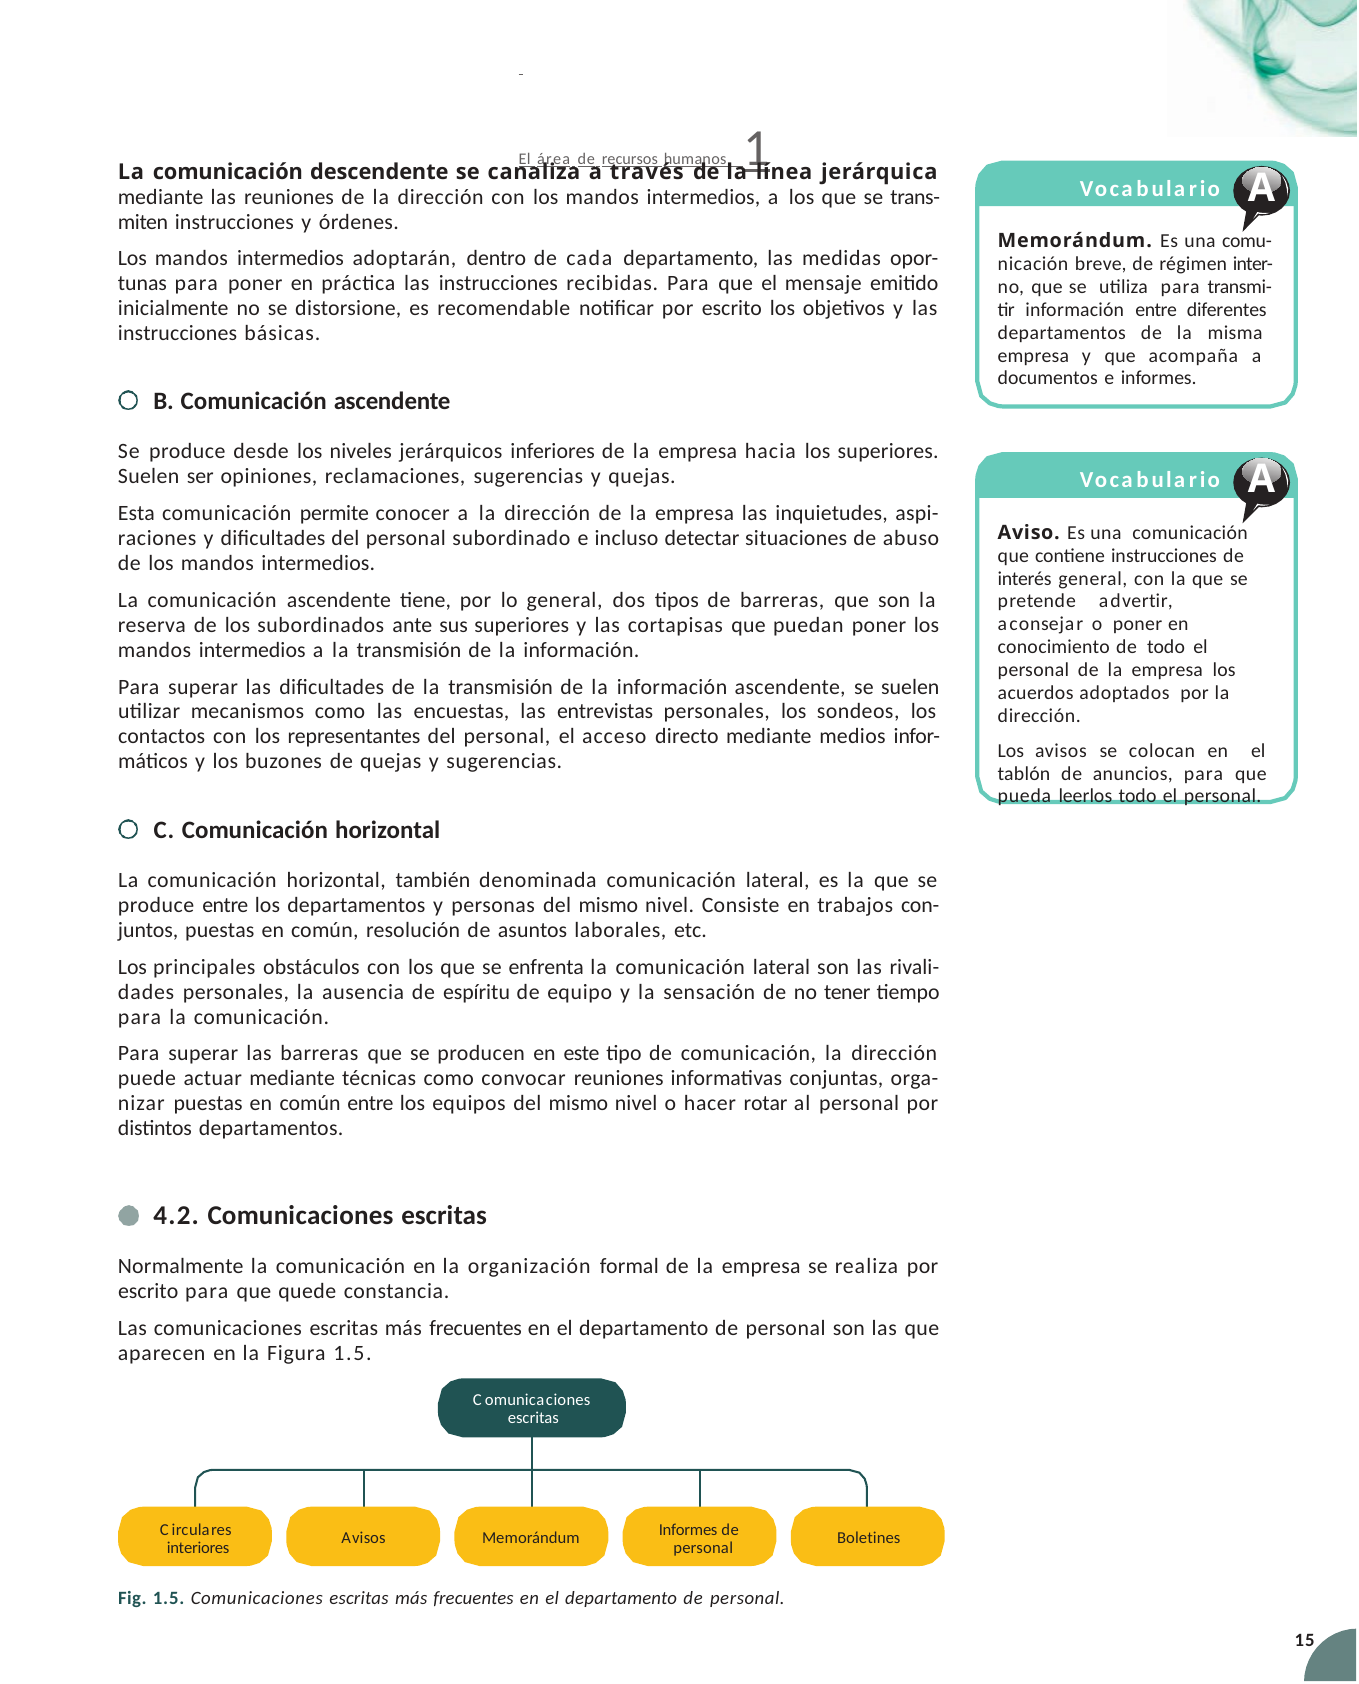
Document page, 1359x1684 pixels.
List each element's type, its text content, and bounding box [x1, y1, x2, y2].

text_box [118, 1506, 261, 1567]
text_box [1232, 165, 1291, 233]
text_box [193, 1378, 869, 1554]
text_box 15 [1292, 1625, 1319, 1651]
text_box C. Comunicación horizontal La comunicación horizontal, también denominada comunicación lateral, es la que se produce entre los departamentos y personas del mismo nivel. Consiste en trabajos con- juntos, puestas en común, resolución de asuntos laborales, etc. Los principales obstáculos con los que se enfrenta la comunicación lateral son las rivali- dades personales, la ausencia de espíritu de equipo y la sensación de no tener tiempo para la comunicación. Para superar las barreras que se producen en este tipo de comunicación, la dirección puede actuar mediante técnicas como convocar reuniones informativas conjuntas, orga- nizar puestas en común entre los equipos del mismo nivel o hacer rotar al personal por distintos departamentos. 4.2. Comunicaciones escritas Normalmente la comunicación en la organización formal de la empresa se realiza por escrito para que quede constancia. Las comunicaciones escritas más frecuentes en el departamento de personal son las que aparecen en la Figura 1.5. Comunicaciones escritas [115, 811, 947, 1428]
text_box Boletines [873, 1525, 902, 1548]
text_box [362, 1468, 702, 1567]
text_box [974, 160, 1299, 409]
picture [117, 1205, 139, 1226]
picture [117, 818, 138, 839]
text_box [1304, 1628, 1357, 1682]
text_box [707, 1562, 763, 1567]
text_box Circulares interiores [157, 1515, 189, 1558]
text_box [296, 1562, 357, 1567]
title El área de recursos humanos 1 [112, 43, 1247, 327]
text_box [1232, 457, 1291, 524]
picture [1167, 0, 1357, 138]
text_box Fig. 1.5. Comunicaciones escritas más frecuentes en el departamento de personal. [116, 1583, 790, 1609]
text_box La comunicación descendente se canaliza a través de la línea jerárquica mediante las reuniones de la dirección con los mandos intermedios, a los que se trans- miten instrucciones y órdenes. Los mandos intermedios adoptarán, dentro de cada departamento, las medidas opor- tunas para poner en práctica las instrucciones recibidas. Para que el mensaje emitido inicialmente no se distorsione, es recomendable notificar por escrito los objetivos y las instrucciones básicas. [115, 154, 948, 346]
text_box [974, 451, 1299, 805]
text_box B. Comunicación ascendente Se produce desde los niveles jerárquicos inferiores de la empresa hacia los superiores. Suelen ser opiniones, reclamaciones, sugerencias y quejas. Esta comunicación permite conocer a la dirección de la empresa las inquietudes, aspi- raciones y dificultades del personal subordinado e incluso detectar situaciones de abuso de los mandos intermedios. La comunicación ascendente tiene, por lo general, dos tipos de barreras, que son la reserva de los subordinados ante sus superiores y las cortapisas que puedan poner los mandos intermedios a la transmisión de la información. Para superar las dificultades de la transmisión de la información ascendente, se suelen utilizar mecanismos como las encuestas, las entrevistas personales, los sondeos, los contactos con los representantes del personal, el acceso directo mediante medios infor- máticos y los buzones de quejas y sugerencias. [115, 382, 948, 774]
text_box [801, 1506, 945, 1567]
picture [117, 390, 138, 411]
